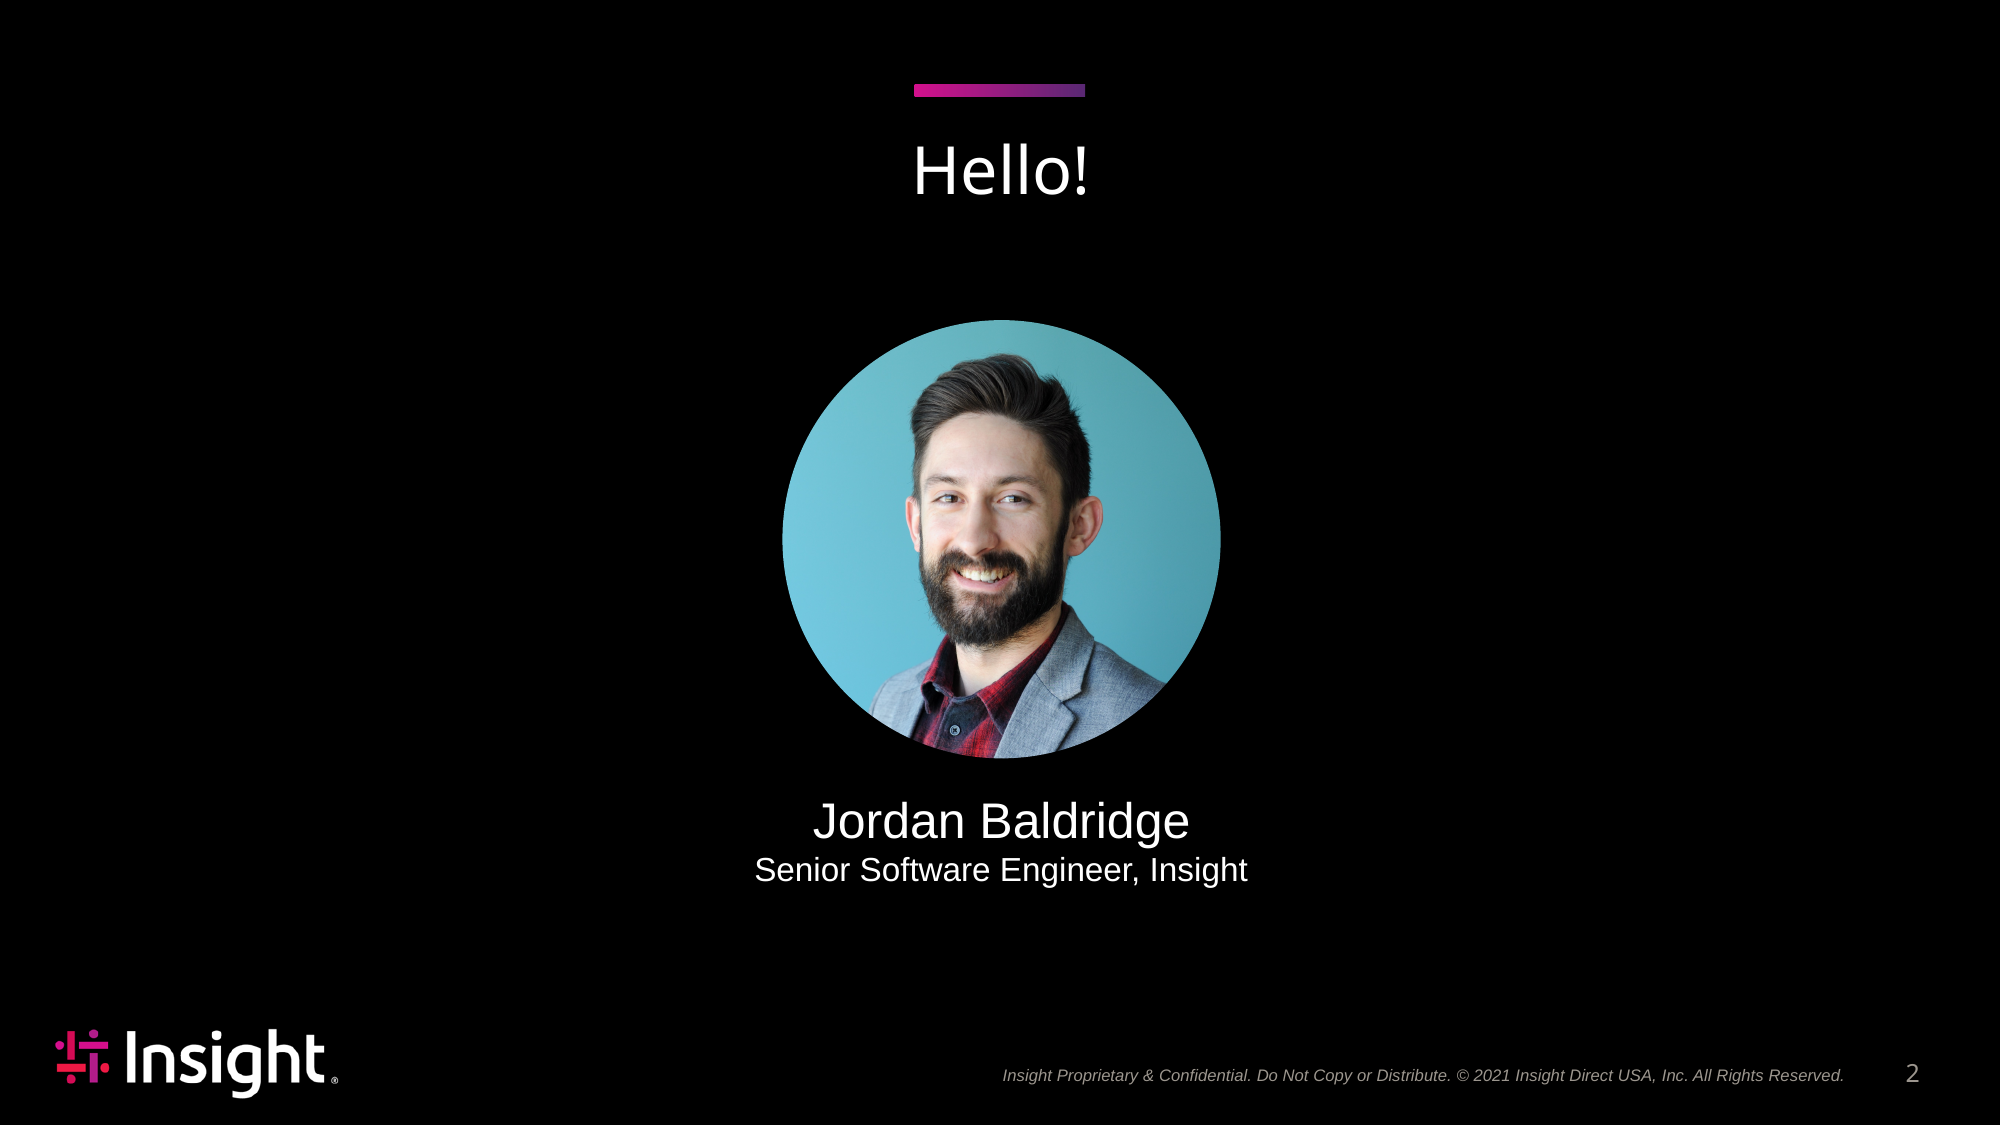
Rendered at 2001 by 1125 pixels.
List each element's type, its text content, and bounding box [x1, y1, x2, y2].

picture [27, 1001, 365, 1125]
list Hello! [116, 129, 1887, 219]
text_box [683, 320, 1320, 900]
